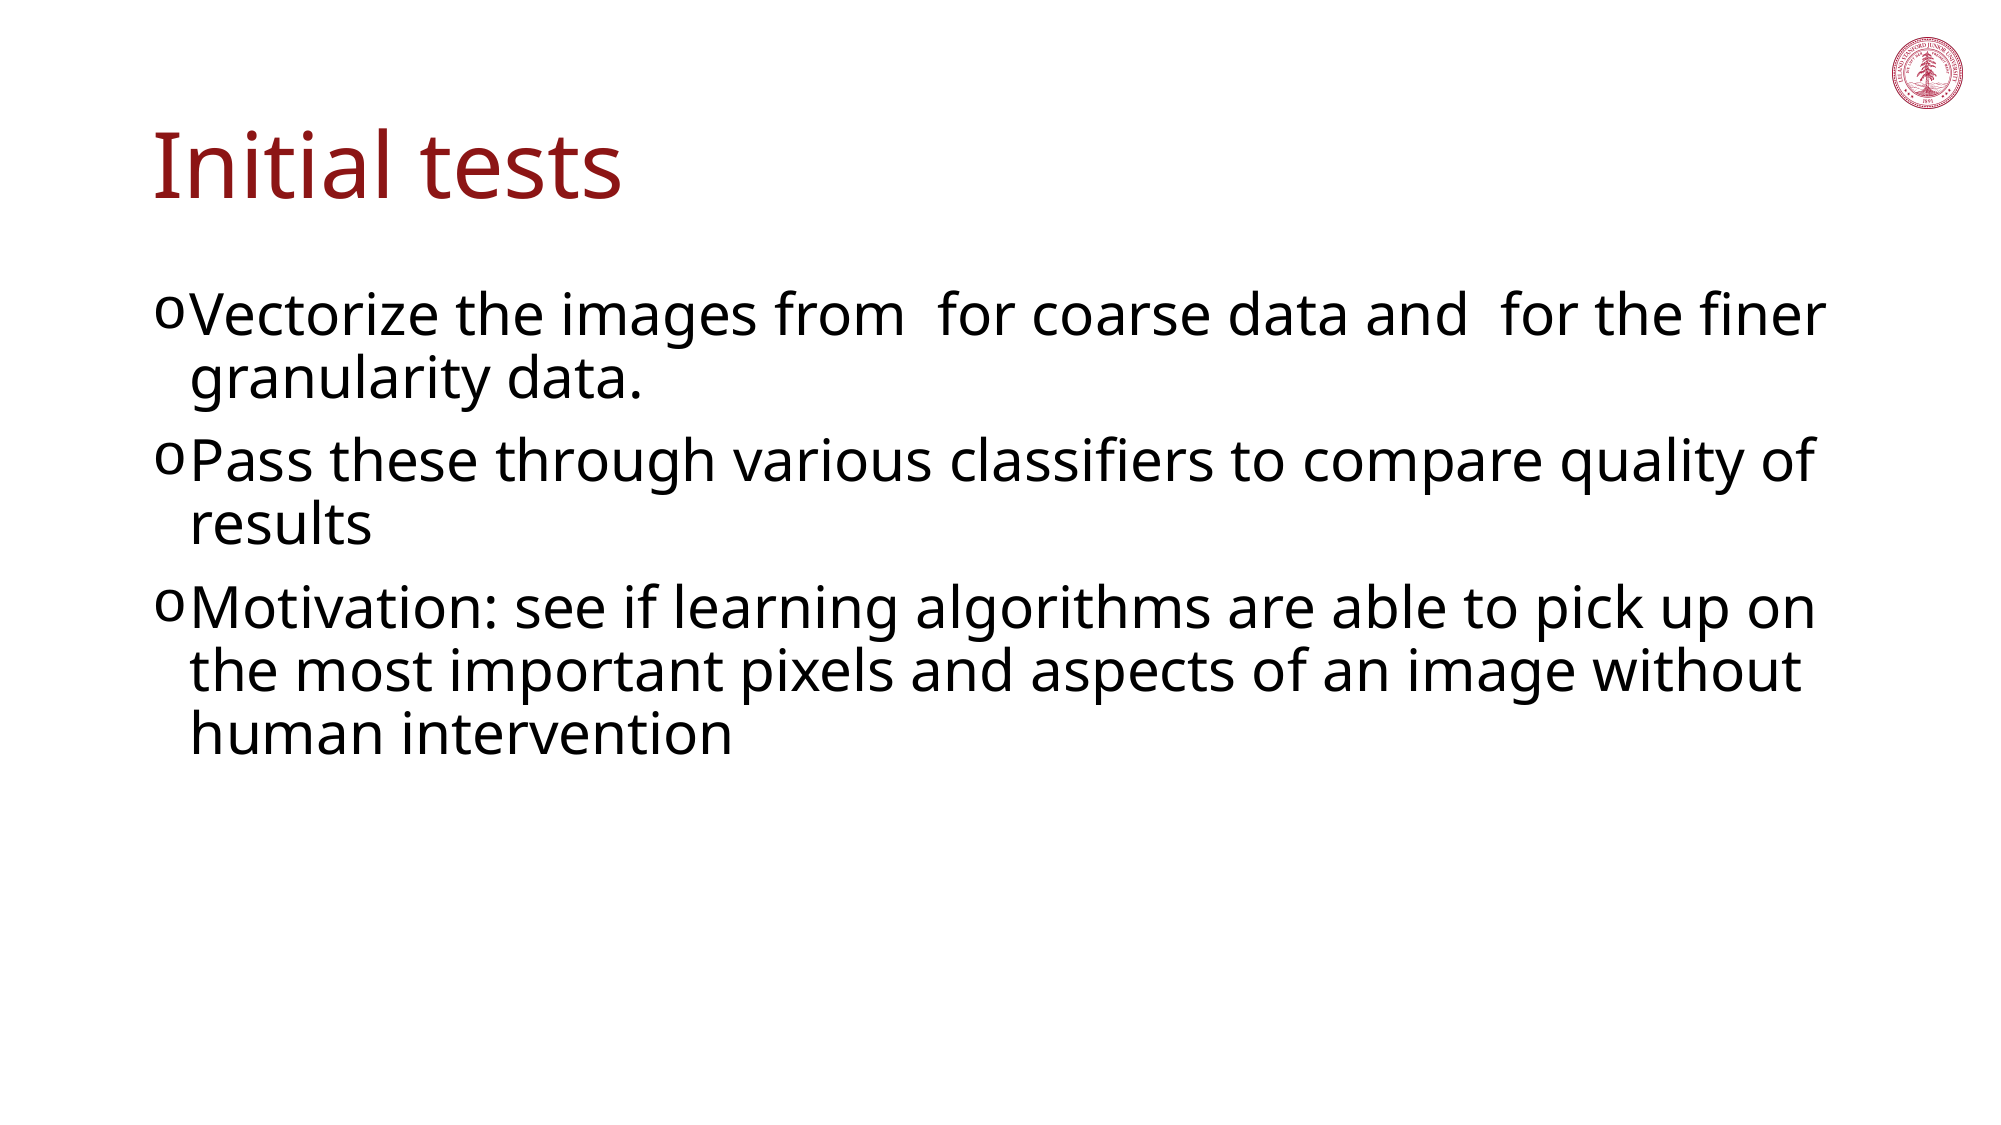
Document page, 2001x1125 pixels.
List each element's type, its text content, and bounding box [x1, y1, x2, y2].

title Initial tests [137, 59, 1863, 278]
picture [1892, 37, 1963, 109]
